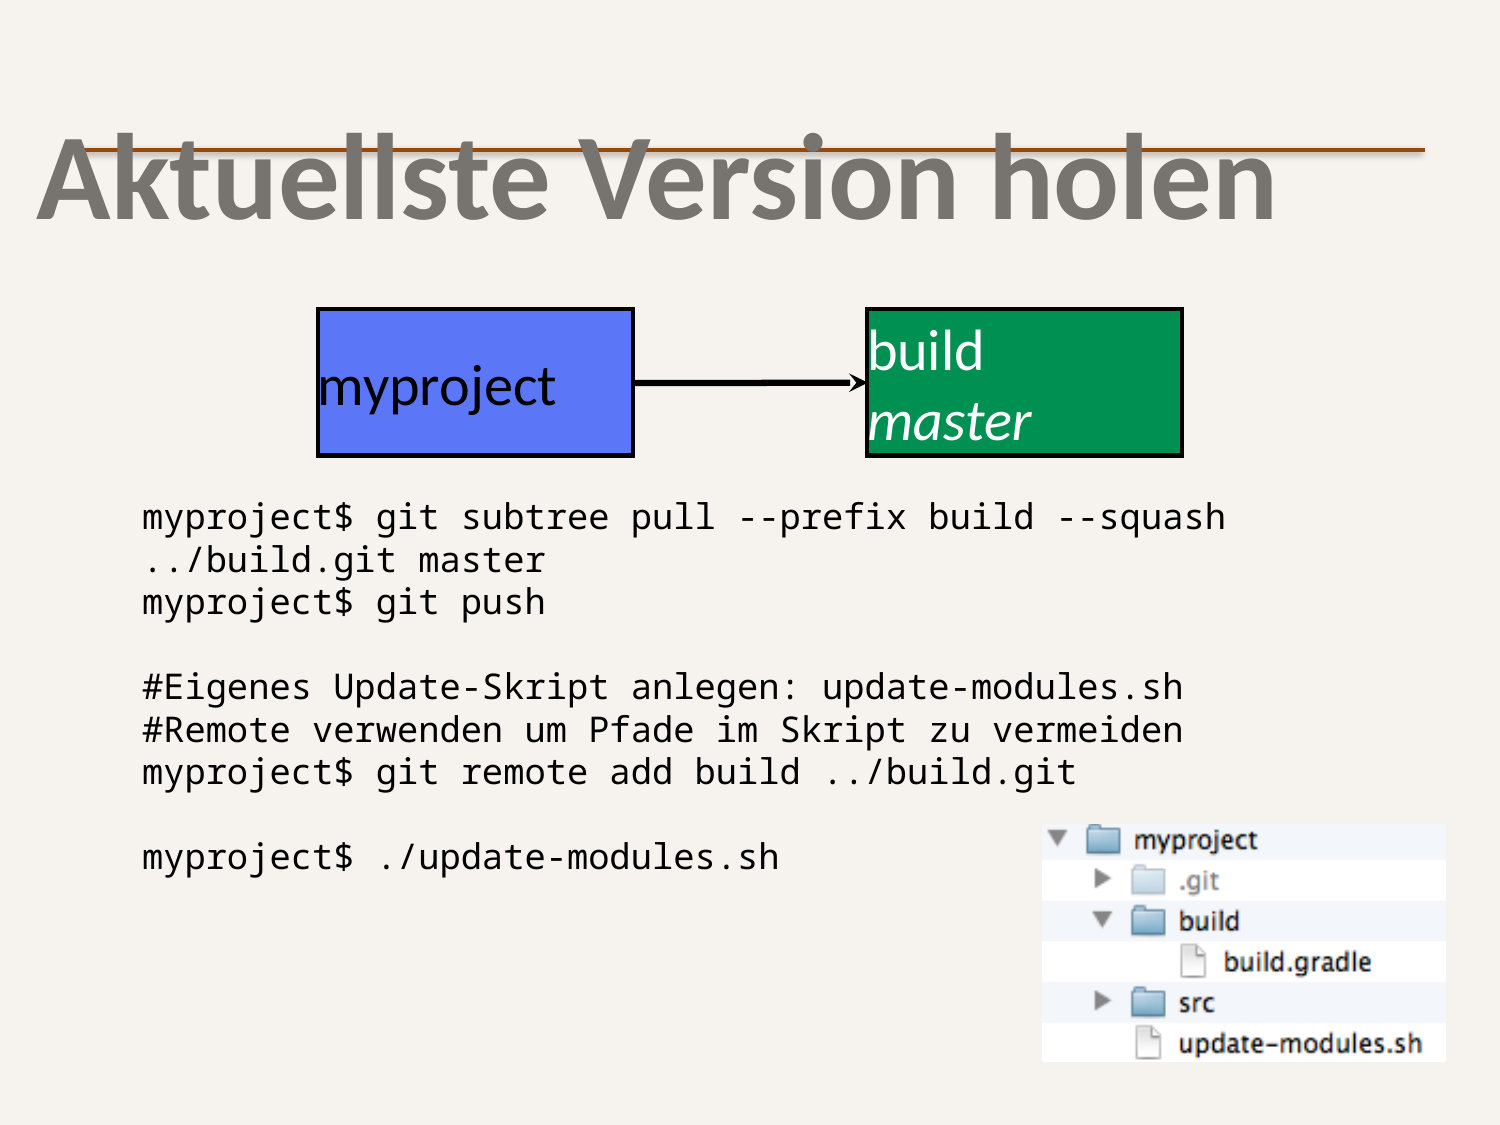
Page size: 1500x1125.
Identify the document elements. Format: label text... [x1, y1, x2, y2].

picture [1042, 824, 1446, 1062]
title Aktuellste Version holen [36, 29, 1496, 311]
text_box myproject$ git subtree pull --prefix build --squash ../build.git master myproject$ git push #Eigenes Update-Skript anlegen: update-modules.sh #Remote verwenden um Pfade im Skript zu vermeiden myproject$ git remote add build ../build.git myproject$ ./update-modules.sh [61, 488, 1449, 883]
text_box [317, 308, 1183, 456]
